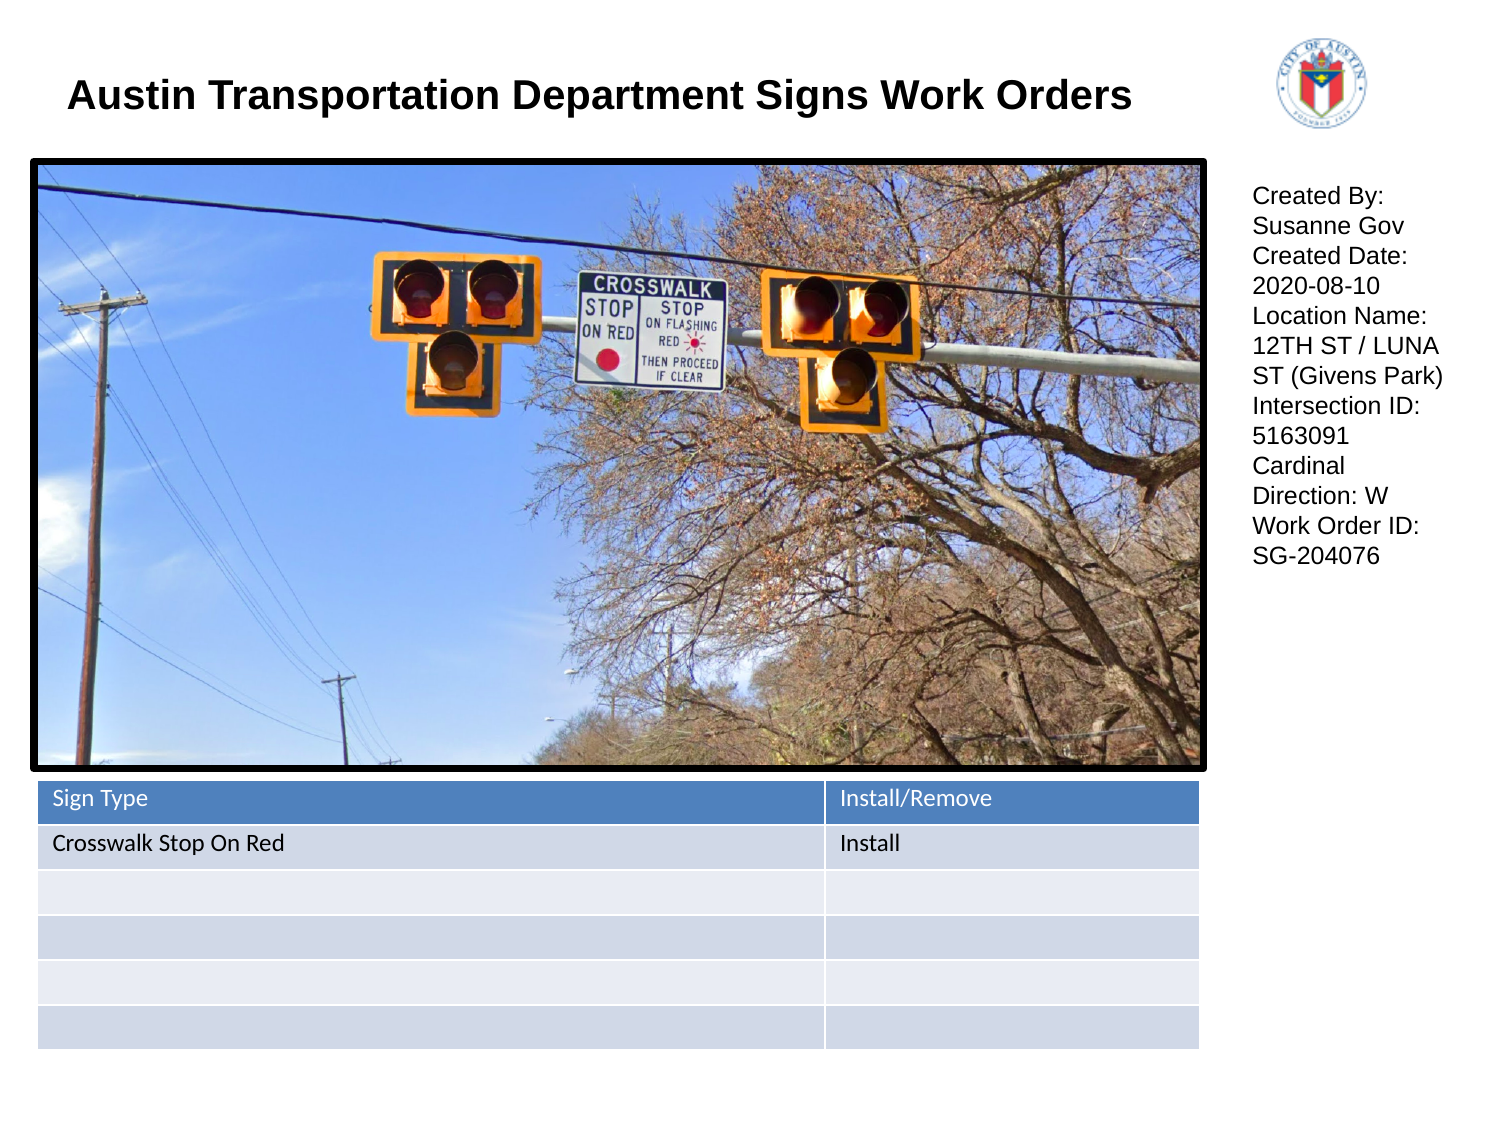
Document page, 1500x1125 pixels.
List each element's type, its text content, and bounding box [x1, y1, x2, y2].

table_cell [826, 961, 1199, 1004]
table_cell [826, 916, 1199, 959]
table_cell [38, 916, 824, 959]
text_box Created By: Susanne Gov Created Date: 2020-08-10 Location Name: 12TH ST / LUNA ST (Givens Park) Intersection ID: 5163091 Cardinal Direction: W Work Order ID: SG-204076 [1237, 172, 1463, 577]
table_header Sign Type [38, 781, 824, 824]
table_cell [826, 871, 1199, 914]
table_header Install/Remove [826, 781, 1199, 824]
table_cell [38, 1006, 824, 1049]
table_cell Crosswalk Stop On Red [38, 826, 824, 869]
table_cell [38, 871, 824, 914]
picture [1274, 37, 1369, 132]
text_box Austin Transportation Department Signs Work Orders [51, 60, 1149, 125]
picture [37, 164, 1201, 766]
table_cell Install [826, 826, 1199, 869]
table_cell [38, 961, 824, 1004]
table_cell [826, 1006, 1199, 1049]
